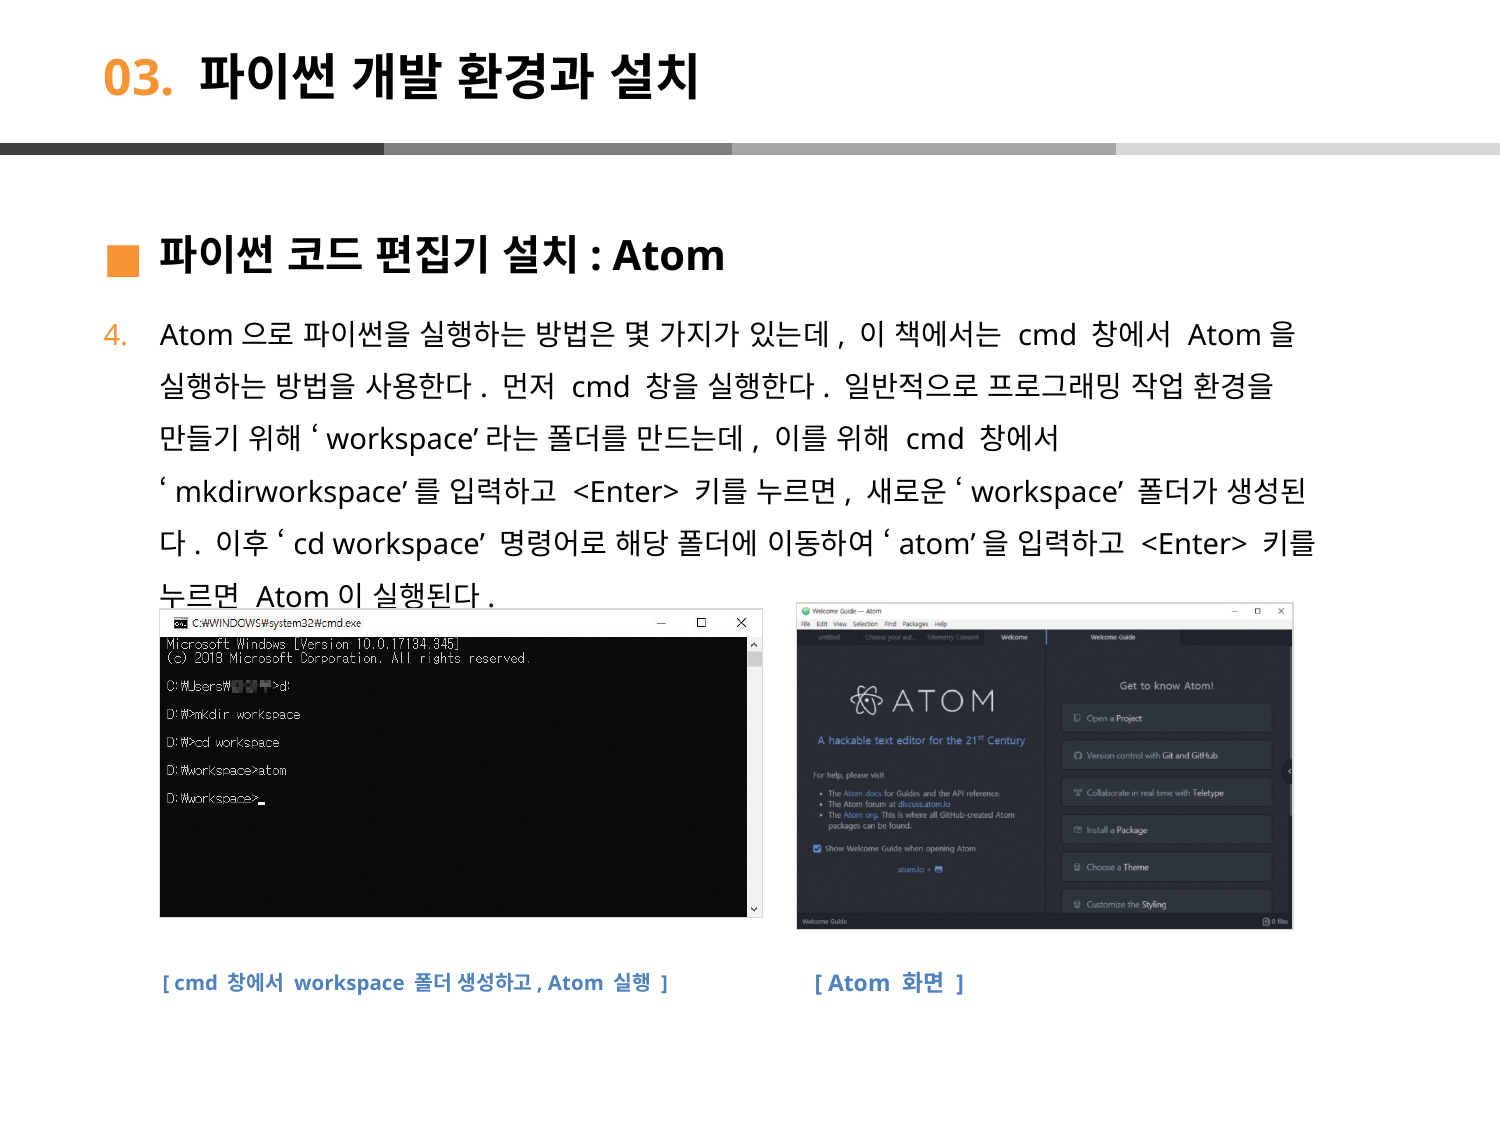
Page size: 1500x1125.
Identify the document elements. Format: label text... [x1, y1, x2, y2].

picture [796, 603, 1293, 929]
text_box [ Atom 화면 ] [799, 952, 1500, 1012]
title 03. 파이썬 개발 환경과 설치 [88, 30, 1211, 121]
list 파이썬 코드 편집기 설치: Atom [88, 196, 1436, 291]
picture [159, 609, 762, 918]
text_box [ cmd 창에서 workspace 폴더 생성하고, Atom 실행 ] [147, 952, 751, 1012]
text_box Atom으로 파이썬을 실행하는 방법은 몇 가지가 있는데, 이 책에서는 cmd 창에서 Atom을 실행하는 방법을 사용한다. 먼저 cmd 창을 실행한다. 일반적으로 프로그래밍 작업 환경을 만들기 위해 ‘workspace’라는 폴더를 만드는데, 이를 위해 cmd 창에서 ‘mkdirworkspace’를 입력하고 <Enter> 키를 누르면, 새로운 ‘workspace’ 폴더가 생성된다. 이후 ‘cd workspace’ 명령어로 해당 폴더에 이동하여 ‘atom’을 입력하고 <Enter> 키를 누르면 Atom이 실행된다. [88, 290, 1365, 598]
